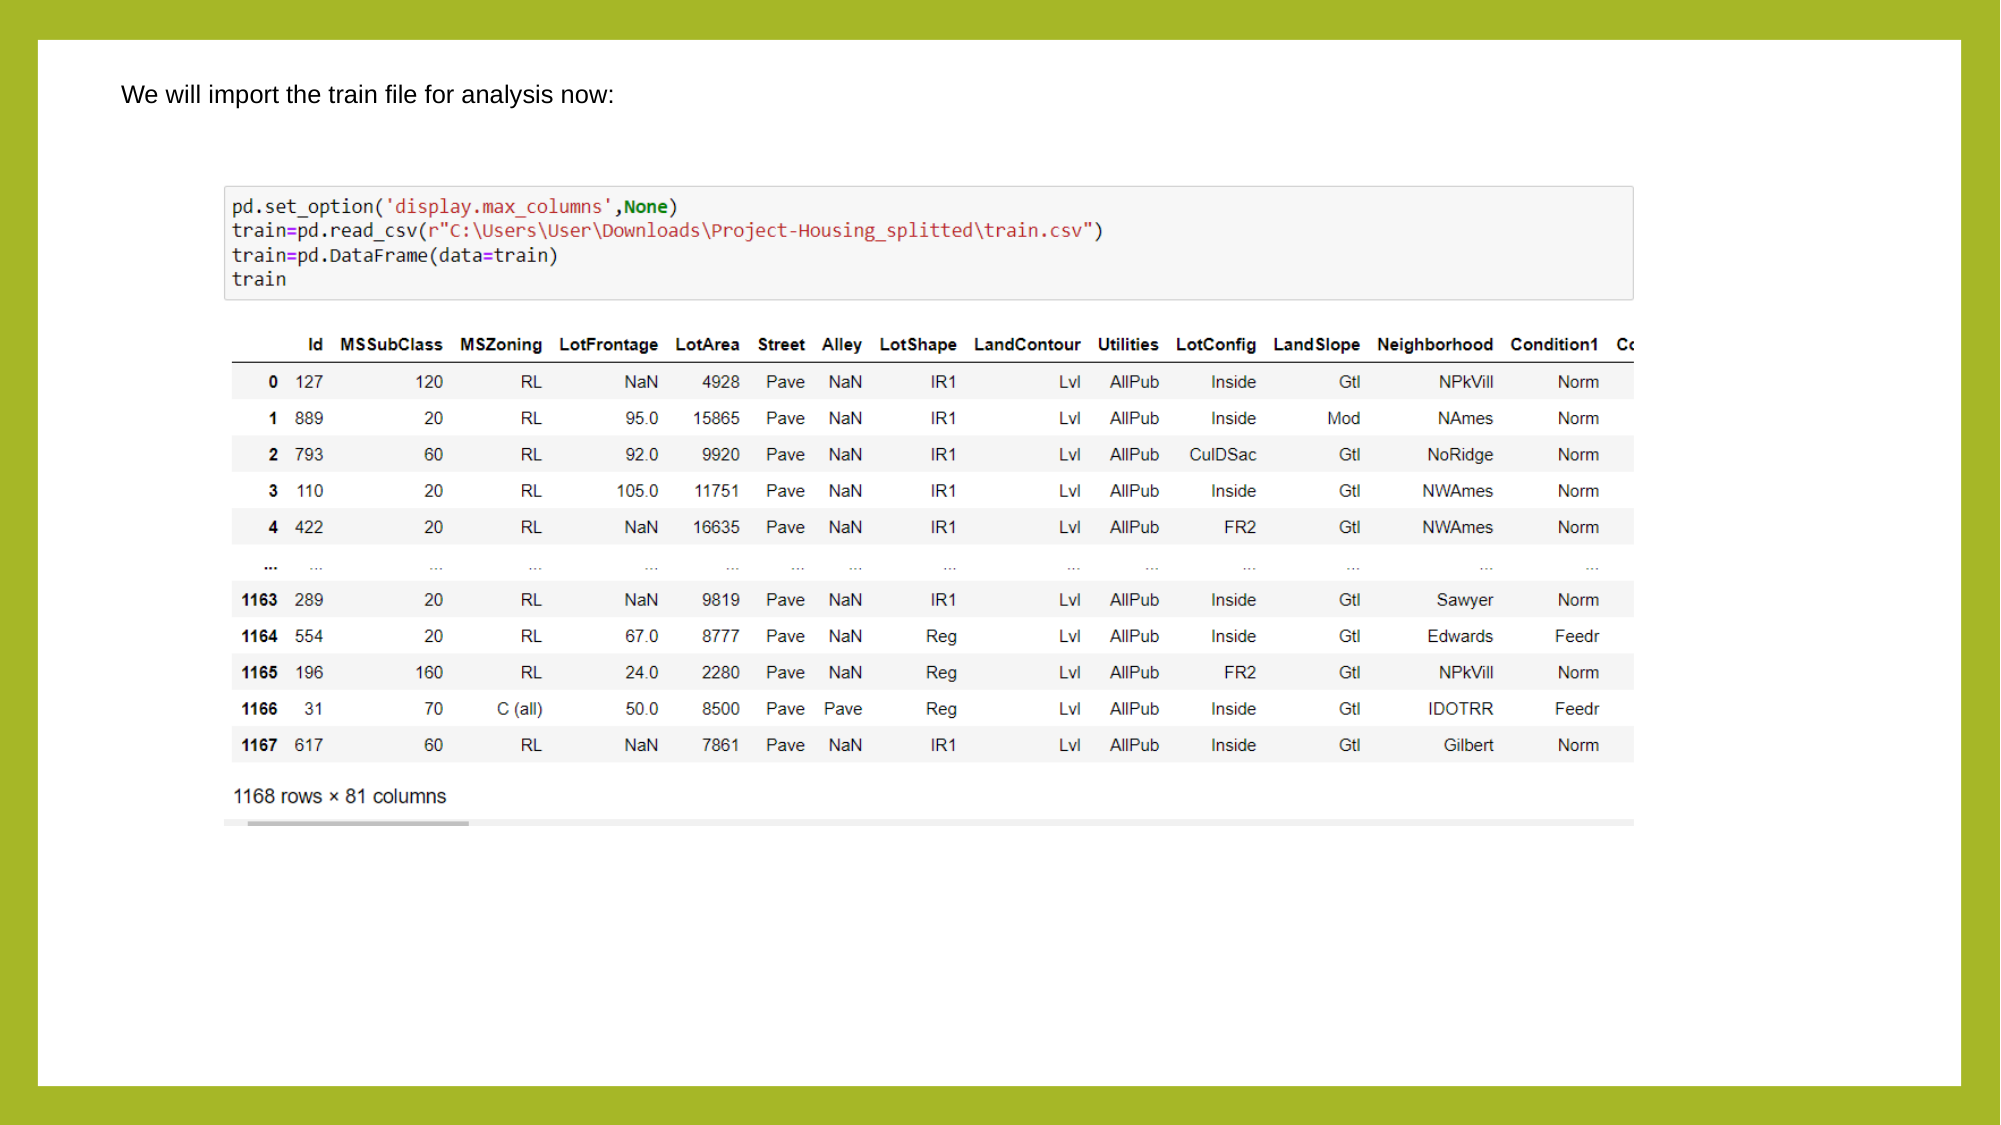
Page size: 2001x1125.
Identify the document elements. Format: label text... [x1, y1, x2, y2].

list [215, 162, 1651, 826]
title We will import the train file for analysis now: [106, 74, 900, 175]
